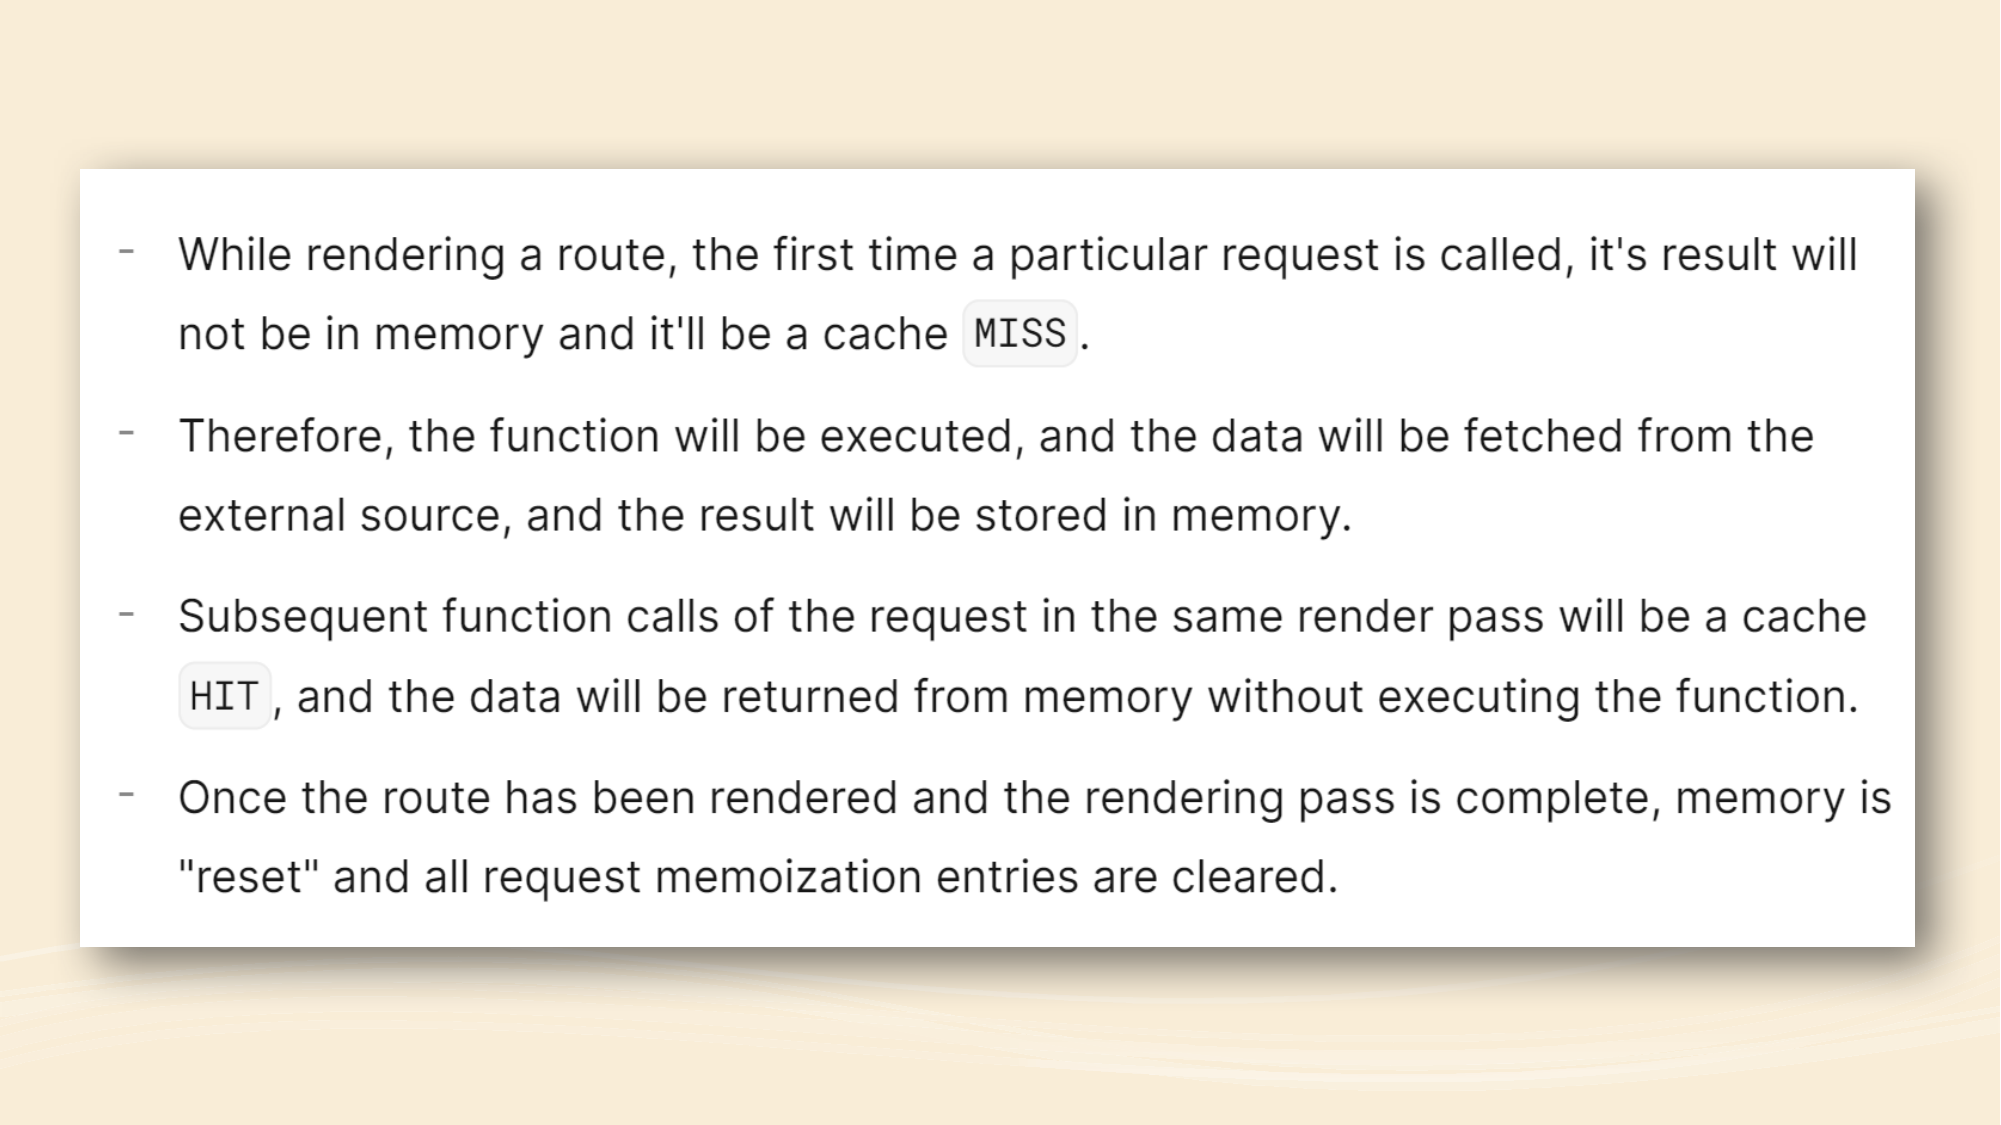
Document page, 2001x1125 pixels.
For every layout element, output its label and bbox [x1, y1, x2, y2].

picture [79, 169, 1915, 947]
